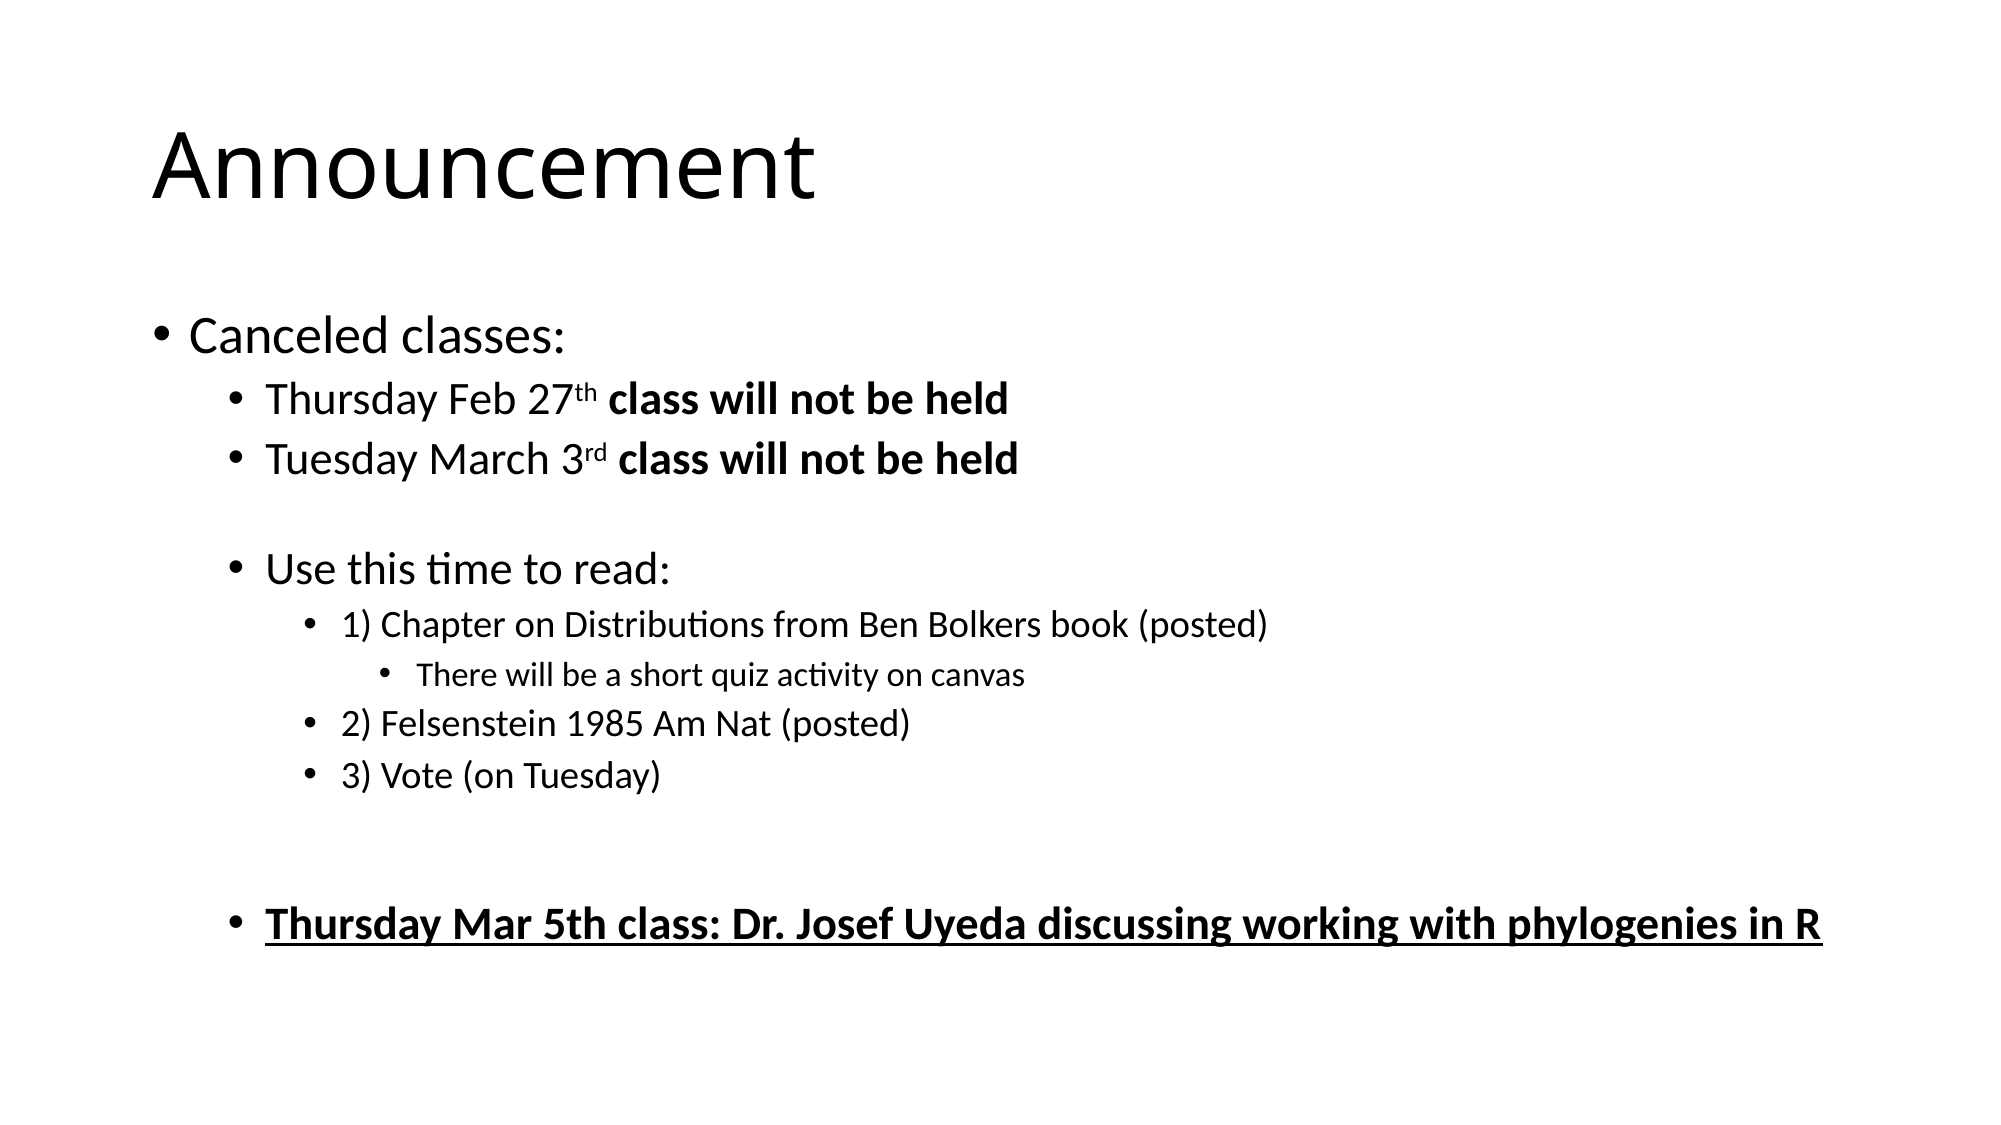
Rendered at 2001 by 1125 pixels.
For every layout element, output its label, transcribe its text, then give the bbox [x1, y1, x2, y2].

list Canceled classes: Thursday Feb 27th class will not be held Tuesday March 3rd class will not be held Use this time to read: 1) Chapter on Distributions from Ben Bolkers book (posted) There will be a short quiz activity on canvas 2) Felsenstein 1985 Am Nat (posted) 3) Vote (on Tuesday) Thursday Mar 5th class: Dr. Josef Uyeda discussing working with phylogenies in R [137, 299, 1863, 1014]
title Announcement [137, 59, 1863, 278]
